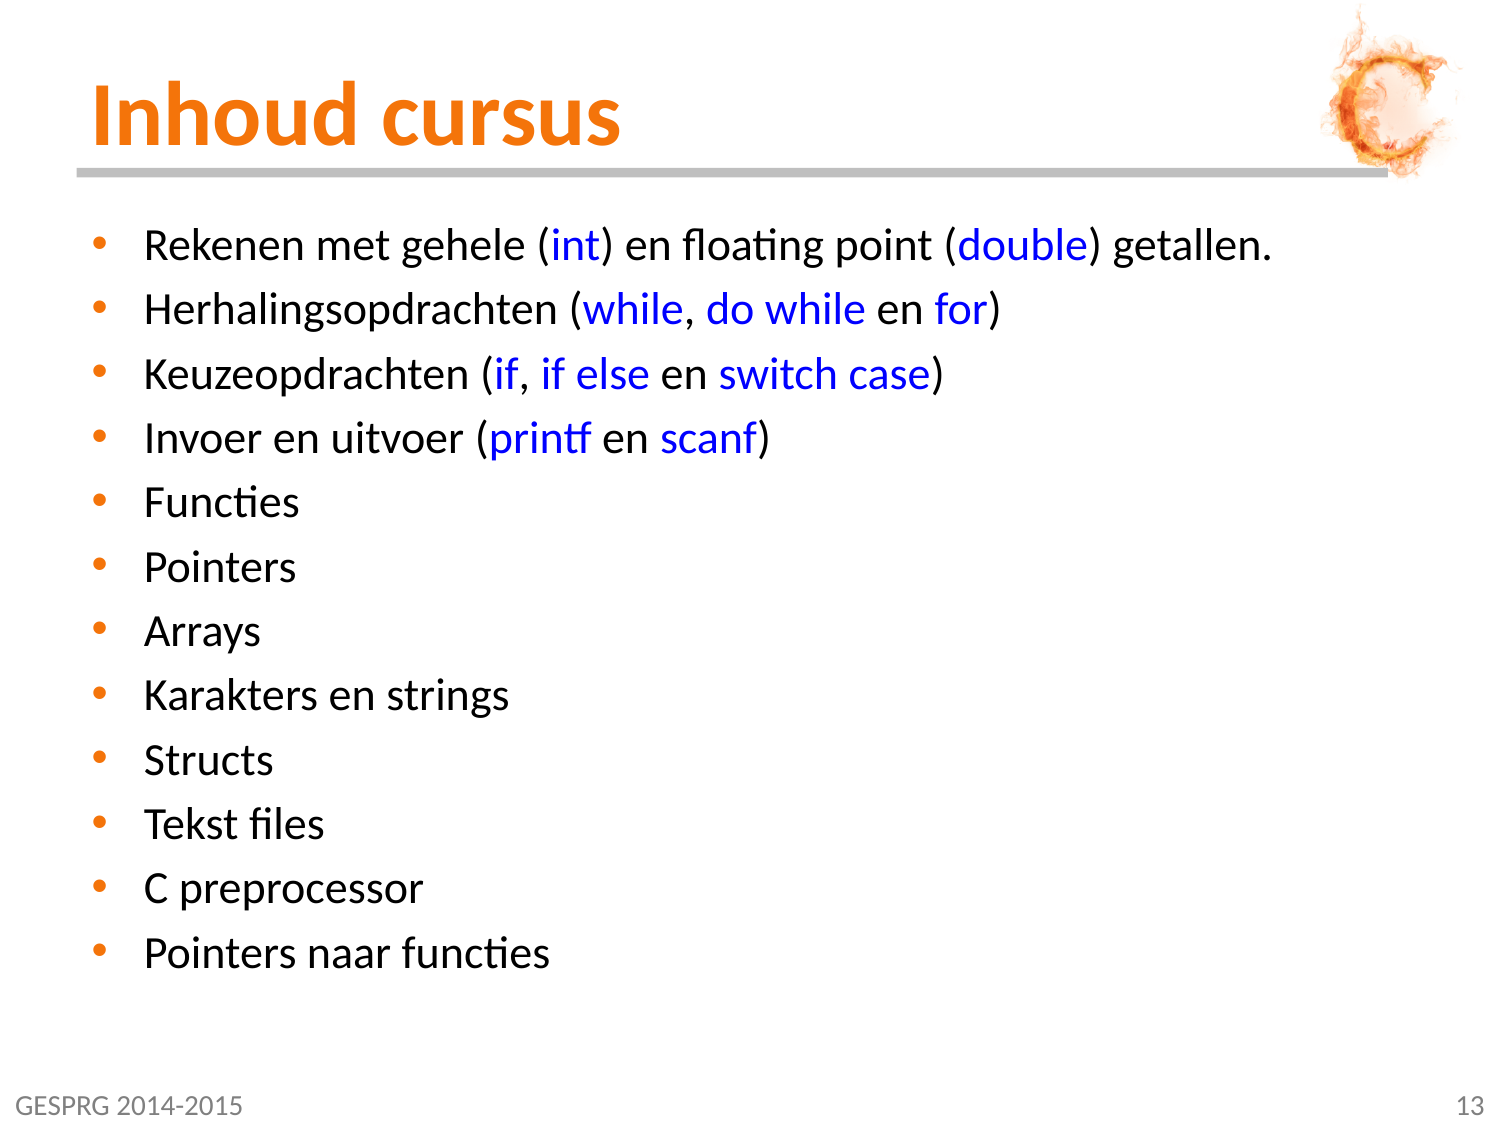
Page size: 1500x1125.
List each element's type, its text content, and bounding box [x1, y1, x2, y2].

picture [1316, 0, 1471, 185]
title Inhoud cursus [75, 45, 1425, 173]
list Rekenen met gehele (int) en floating point (double) getallen. Herhalingsopdrachten (while, do while en for) Keuzeopdrachten (if, if else en switch case) Invoer en uitvoer (printf en scanf) Functies Pointers Arrays Karakters en strings Structs Tekst files C preprocessor Pointers naar functies [76, 207, 1427, 988]
slide_number GESPRG 2014-2015 [0, 1082, 350, 1125]
slide_number 13 [1149, 1082, 1500, 1125]
